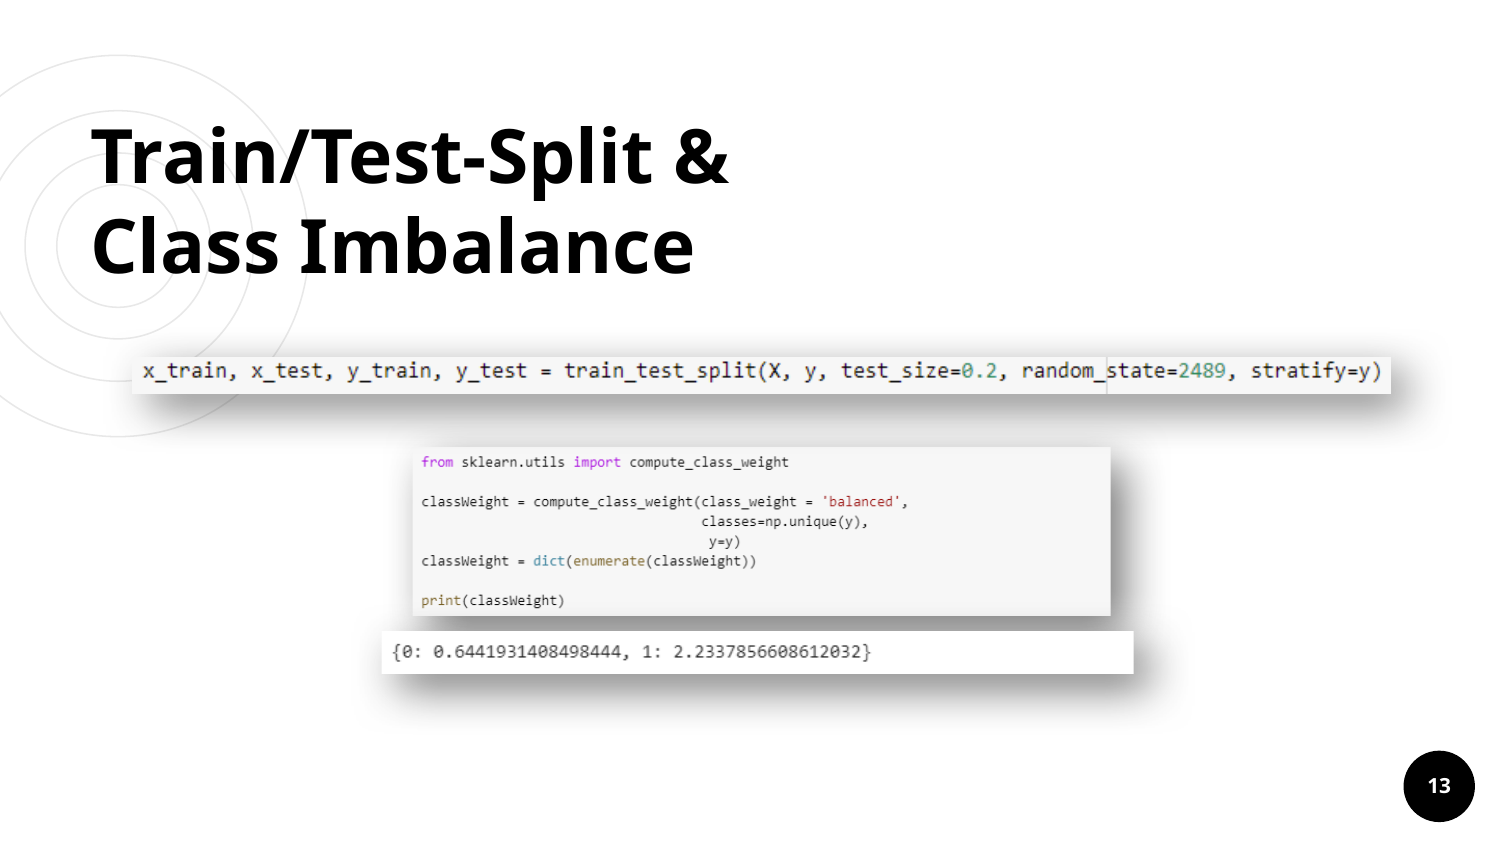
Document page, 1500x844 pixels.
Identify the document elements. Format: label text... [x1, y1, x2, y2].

picture [412, 446, 1111, 616]
picture [381, 631, 1134, 674]
picture [132, 357, 1391, 394]
title Train/Test-Split & Class Imbalance [75, 191, 932, 304]
slide_number 13 [1403, 750, 1475, 823]
